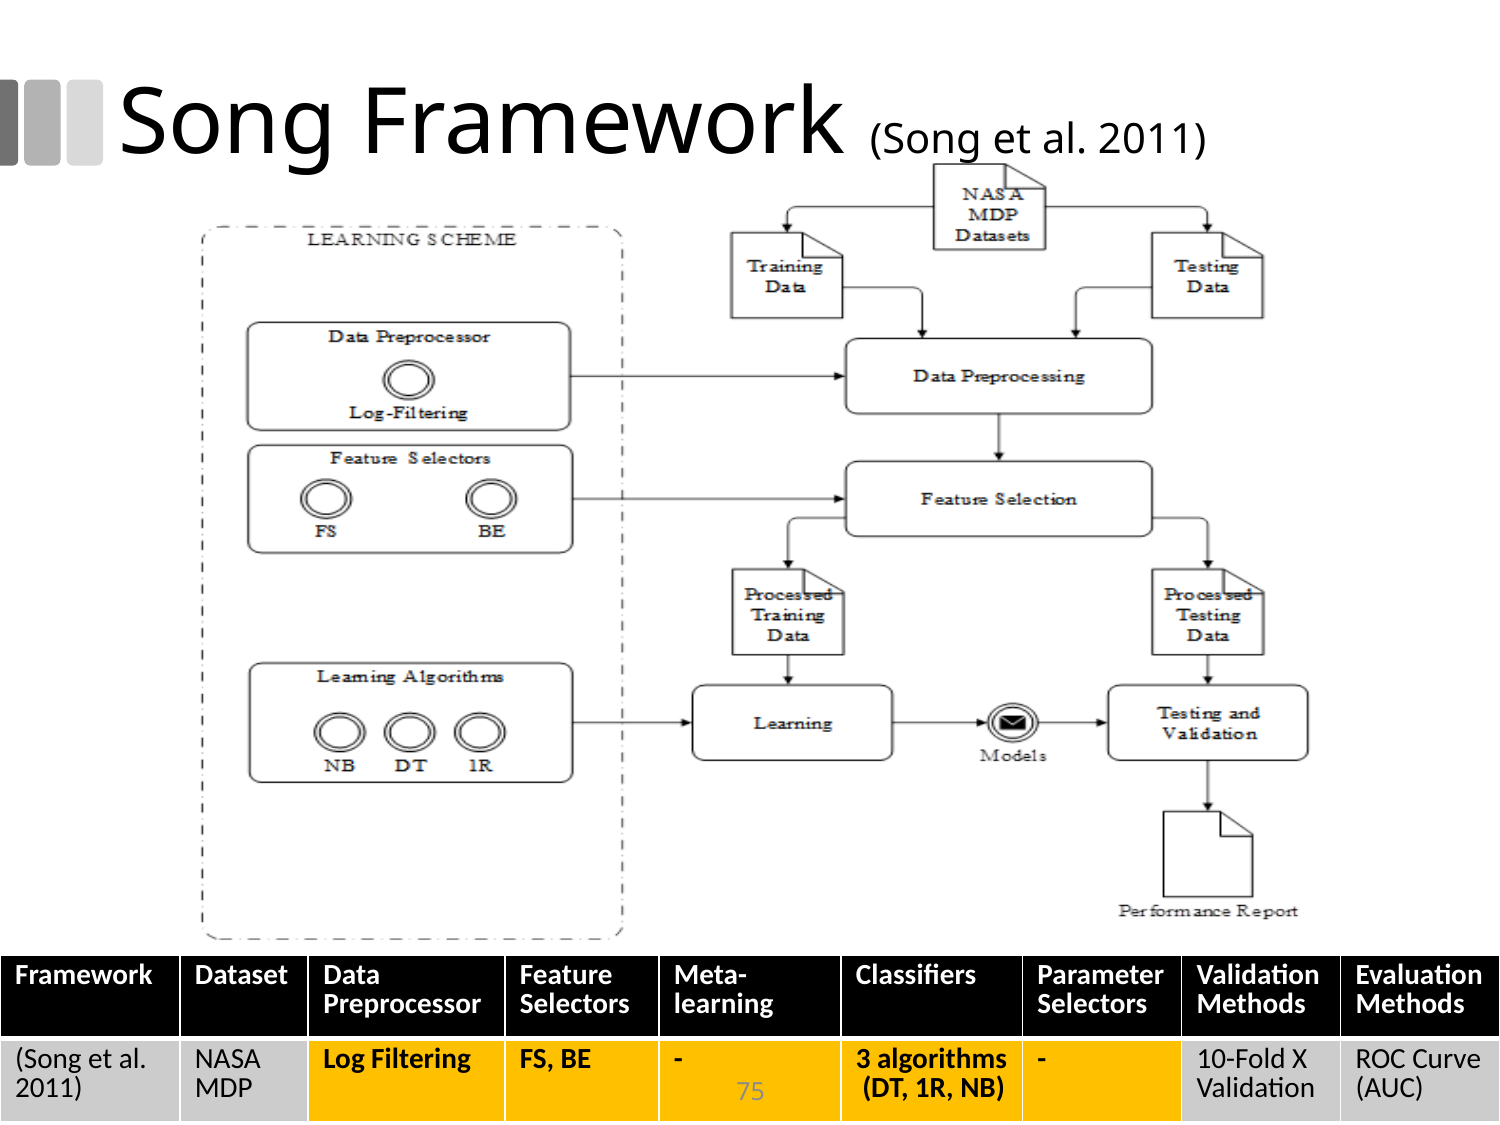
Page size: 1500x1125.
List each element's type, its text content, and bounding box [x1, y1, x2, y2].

table_header Data Preprocessor [309, 956, 504, 1036]
table_header Evaluation Methods [1341, 956, 1499, 1036]
table_cell 10-Fold X Validation [1182, 1041, 1340, 1121]
table_cell Log Filtering [309, 1041, 504, 1121]
table_cell ROC Curve (AUC) [1341, 1041, 1499, 1121]
table_cell NASA MDP [181, 1041, 307, 1121]
table_header Validation Methods [1182, 956, 1340, 1036]
table_header Classifiers [842, 956, 1022, 1036]
table_cell - [1023, 1041, 1181, 1121]
table_cell FS, BE [506, 1041, 658, 1121]
table_cell - [660, 1041, 840, 1062]
slide_number 75 [582, 1062, 920, 1123]
table_header Meta-learning [660, 956, 840, 1036]
table_header Feature Selectors [506, 956, 658, 1036]
table_cell (Song et al. 2011) [1, 1041, 179, 1121]
table_header Parameter Selectors [1023, 956, 1181, 1036]
table_header Framework [1, 956, 179, 1036]
table_header Dataset [181, 956, 307, 1036]
picture [199, 162, 1313, 943]
title Song Framework (Song et al. 2011) [103, 24, 1397, 222]
table_cell 3 algorithms (DT, 1R, NB) [842, 1041, 1022, 1121]
